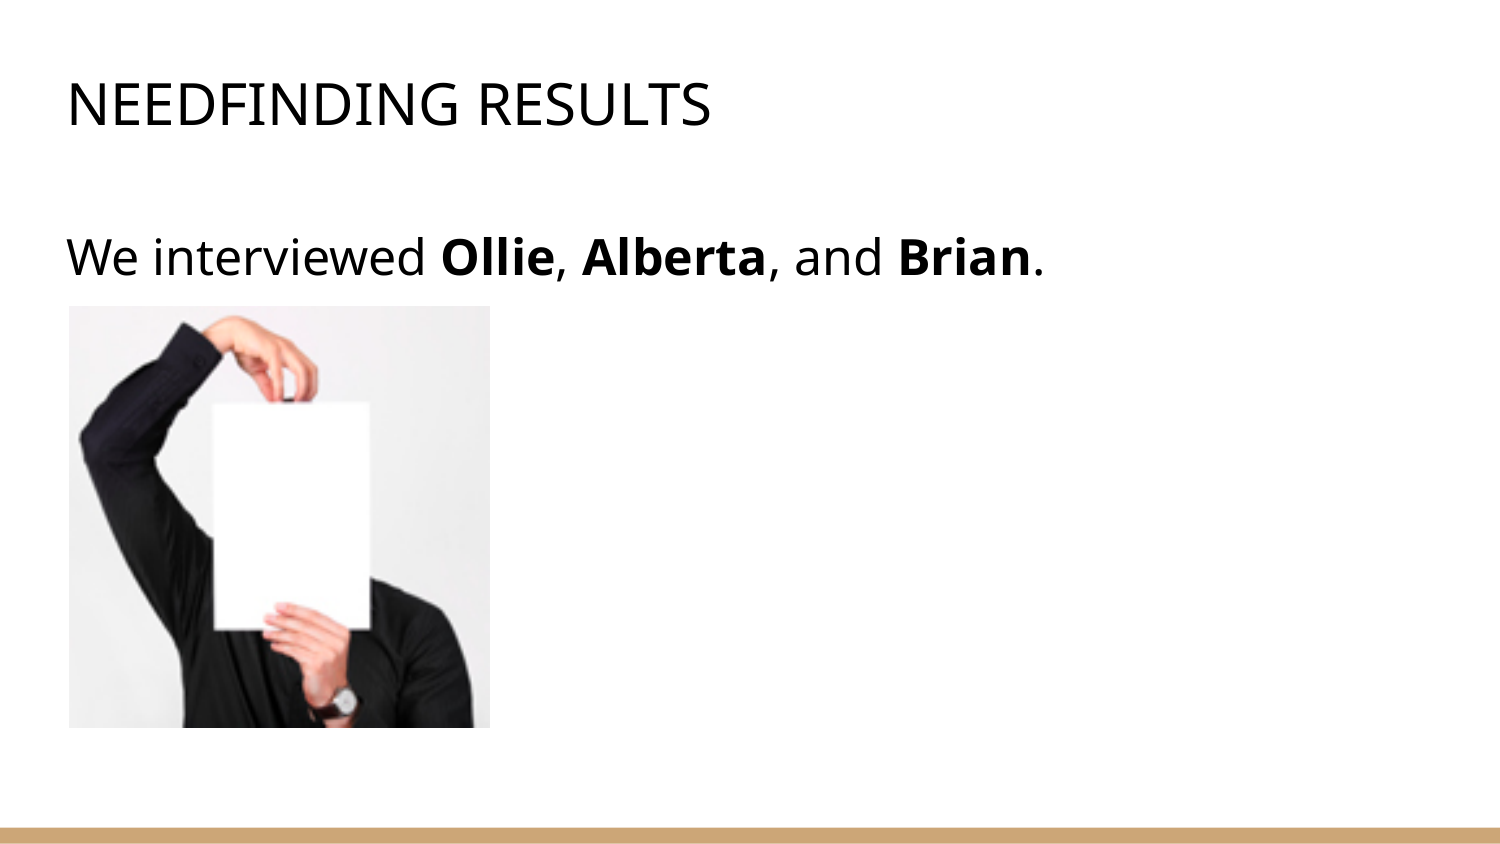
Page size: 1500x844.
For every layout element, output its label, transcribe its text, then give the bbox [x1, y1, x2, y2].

picture [68, 306, 491, 728]
list We interviewed Ollie, Alberta, and Brian. [51, 200, 1449, 752]
title NEEDFINDING RESULTS [51, 51, 1449, 189]
